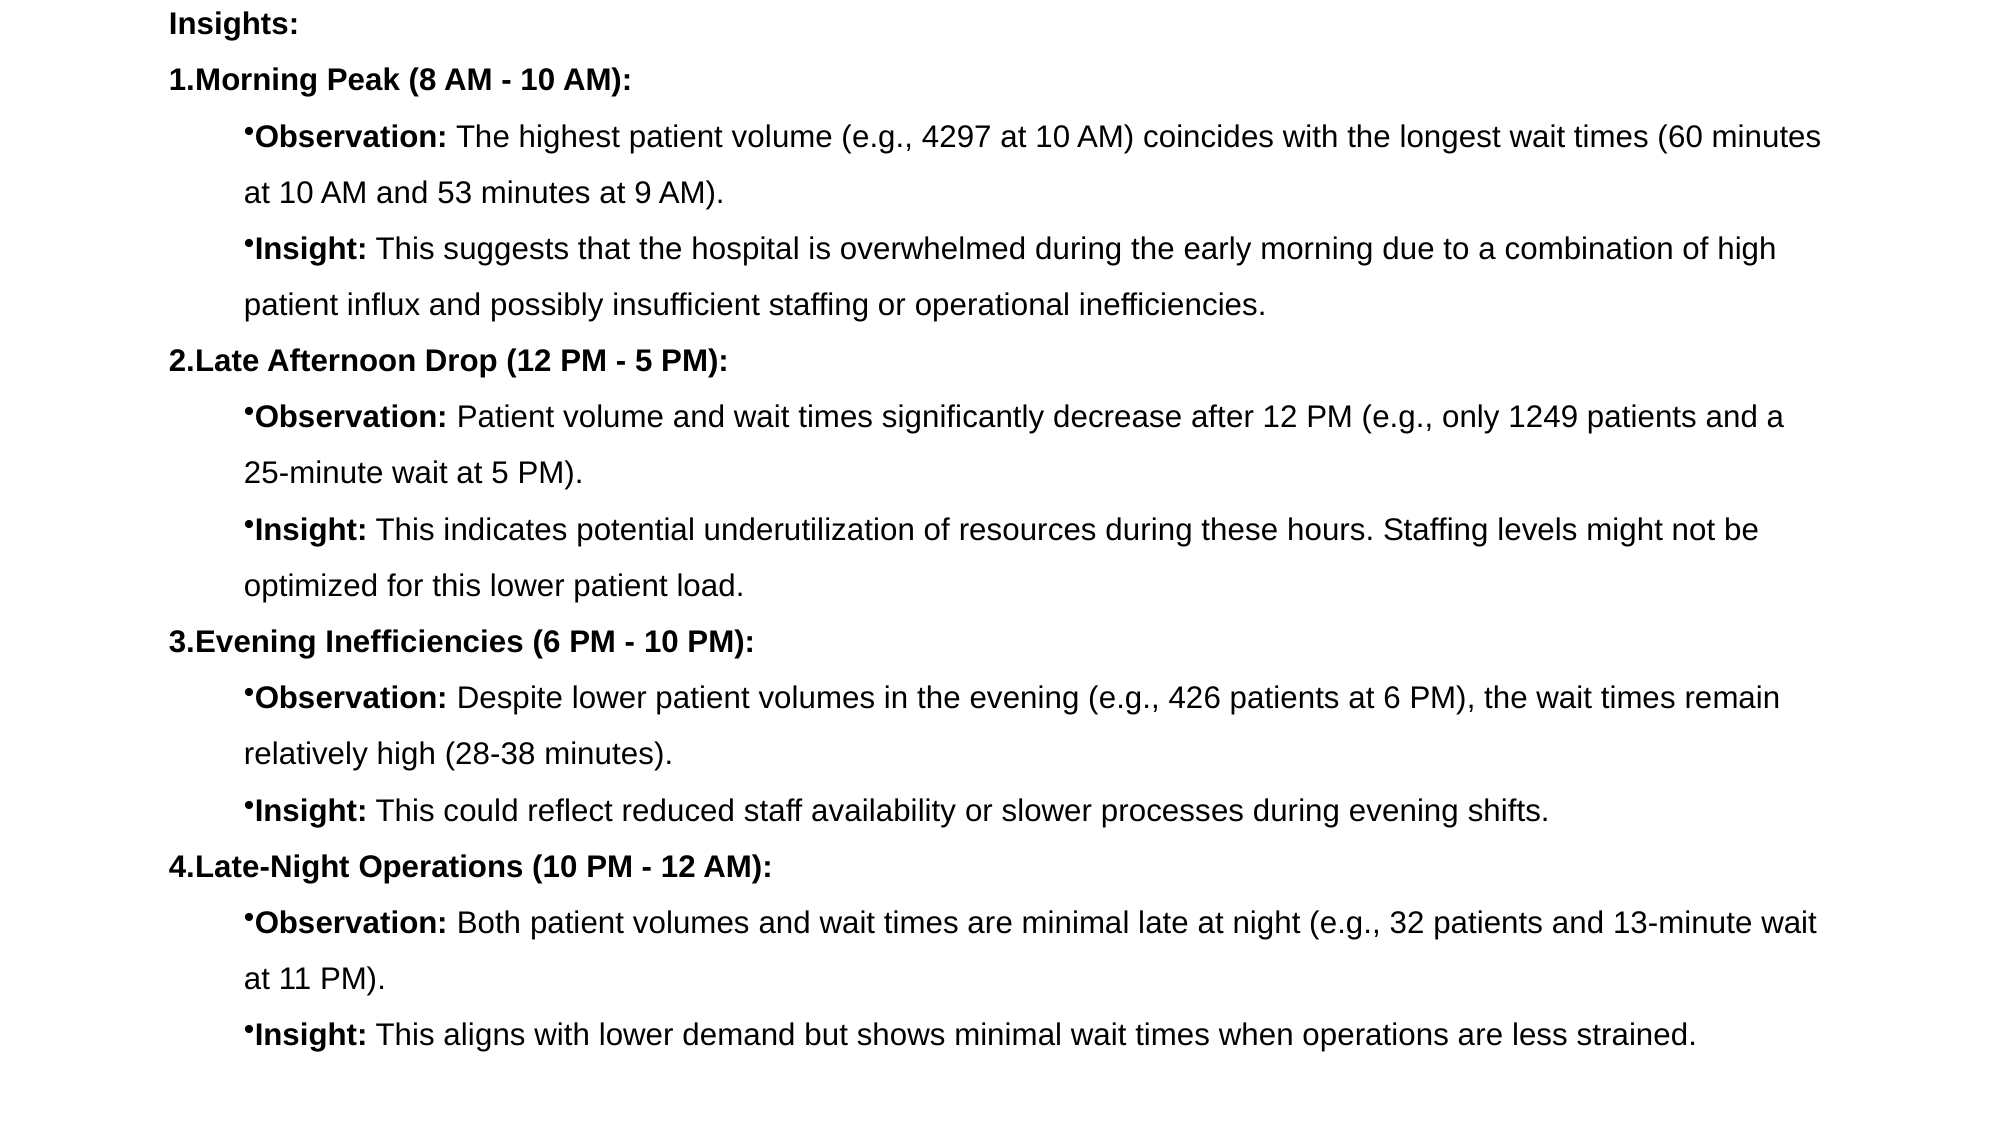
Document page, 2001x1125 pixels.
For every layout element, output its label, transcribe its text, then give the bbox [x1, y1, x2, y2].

text_box Insights: Morning Peak (8 AM - 10 AM): Observation: The highest patient volume (e.g., 4297 at 10 AM) coincides with the longest wait times (60 minutes at 10 AM and 53 minutes at 9 AM). Insight: This suggests that the hospital is overwhelmed during the early morning due to a combination of high patient influx and possibly insufficient staffing or operational inefficiencies. Late Afternoon Drop (12 PM - 5 PM): Observation: Patient volume and wait times significantly decrease after 12 PM (e.g., only 1249 patients and a 25-minute wait at 5 PM). Insight: This indicates potential underutilization of resources during these hours. Staffing levels might not be optimized for this lower patient load. Evening Inefficiencies (6 PM - 10 PM): Observation: Despite lower patient volumes in the evening (e.g., 426 patients at 6 PM), the wait times remain relatively high (28-38 minutes). Insight: This could reflect reduced staff availability or slower processes during evening shifts. Late-Night Operations (10 PM - 12 AM): Observation: Both patient volumes and wait times are minimal late at night (e.g., 32 patients and 13-minute wait at 11 PM). Insight: This aligns with lower demand but shows minimal wait times when operations are less strained. [153, 0, 1846, 1116]
